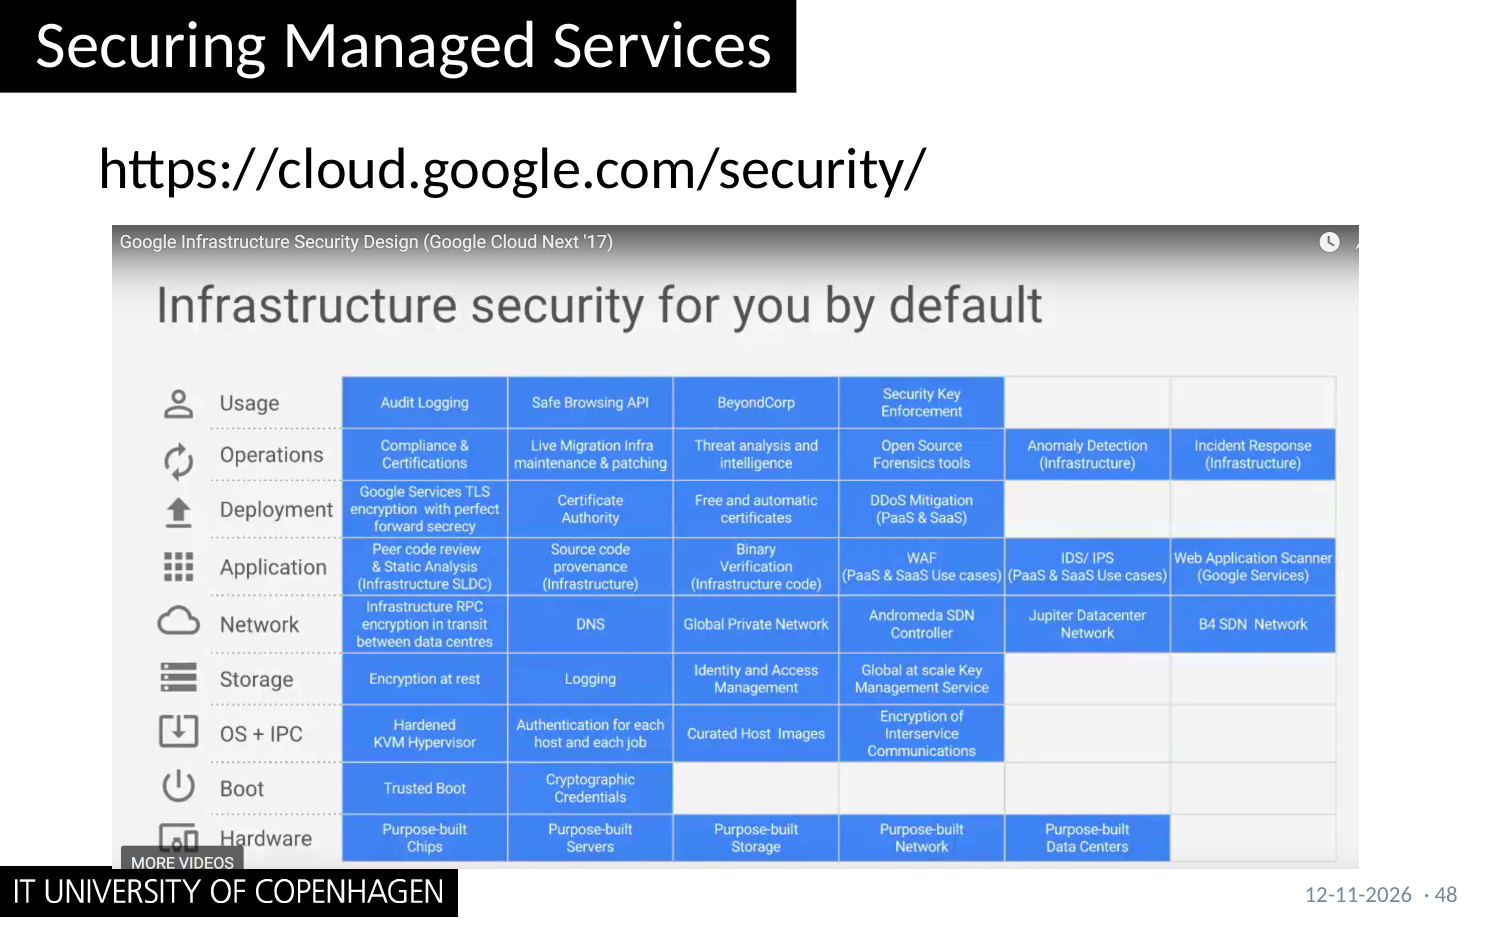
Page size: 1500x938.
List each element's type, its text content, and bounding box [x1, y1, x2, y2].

slide_number · 48 [1423, 868, 1474, 919]
title Securing Managed Services [0, 0, 797, 93]
subtitle https://cloud.google.com/security/ [98, 126, 1412, 204]
picture [111, 224, 1359, 869]
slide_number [1062, 868, 1413, 919]
picture [15, 879, 442, 903]
